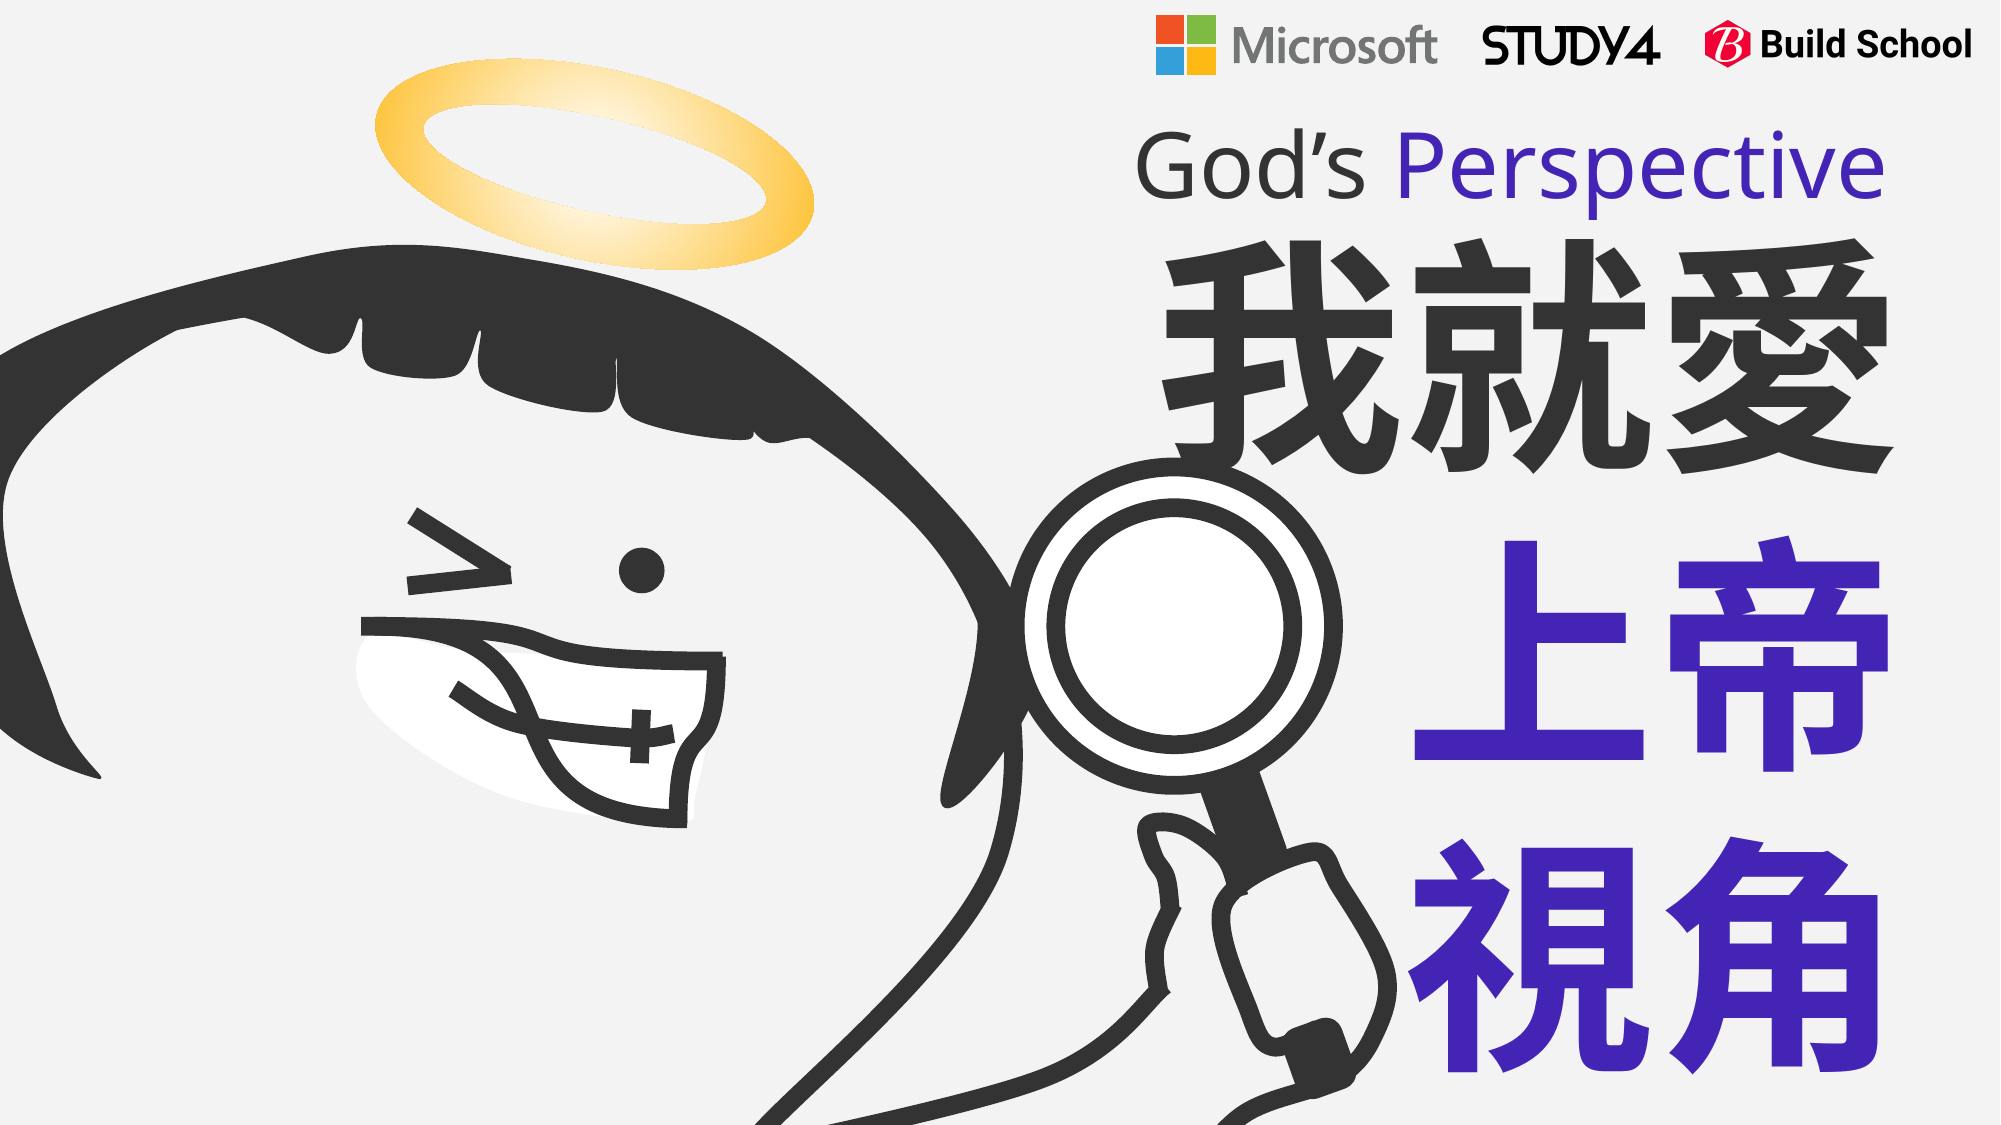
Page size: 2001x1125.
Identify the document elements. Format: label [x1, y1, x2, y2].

picture [1705, 15, 1973, 76]
title [178, 59, 1904, 278]
text_box [0, 185, 1920, 1125]
picture [1466, 7, 1677, 59]
